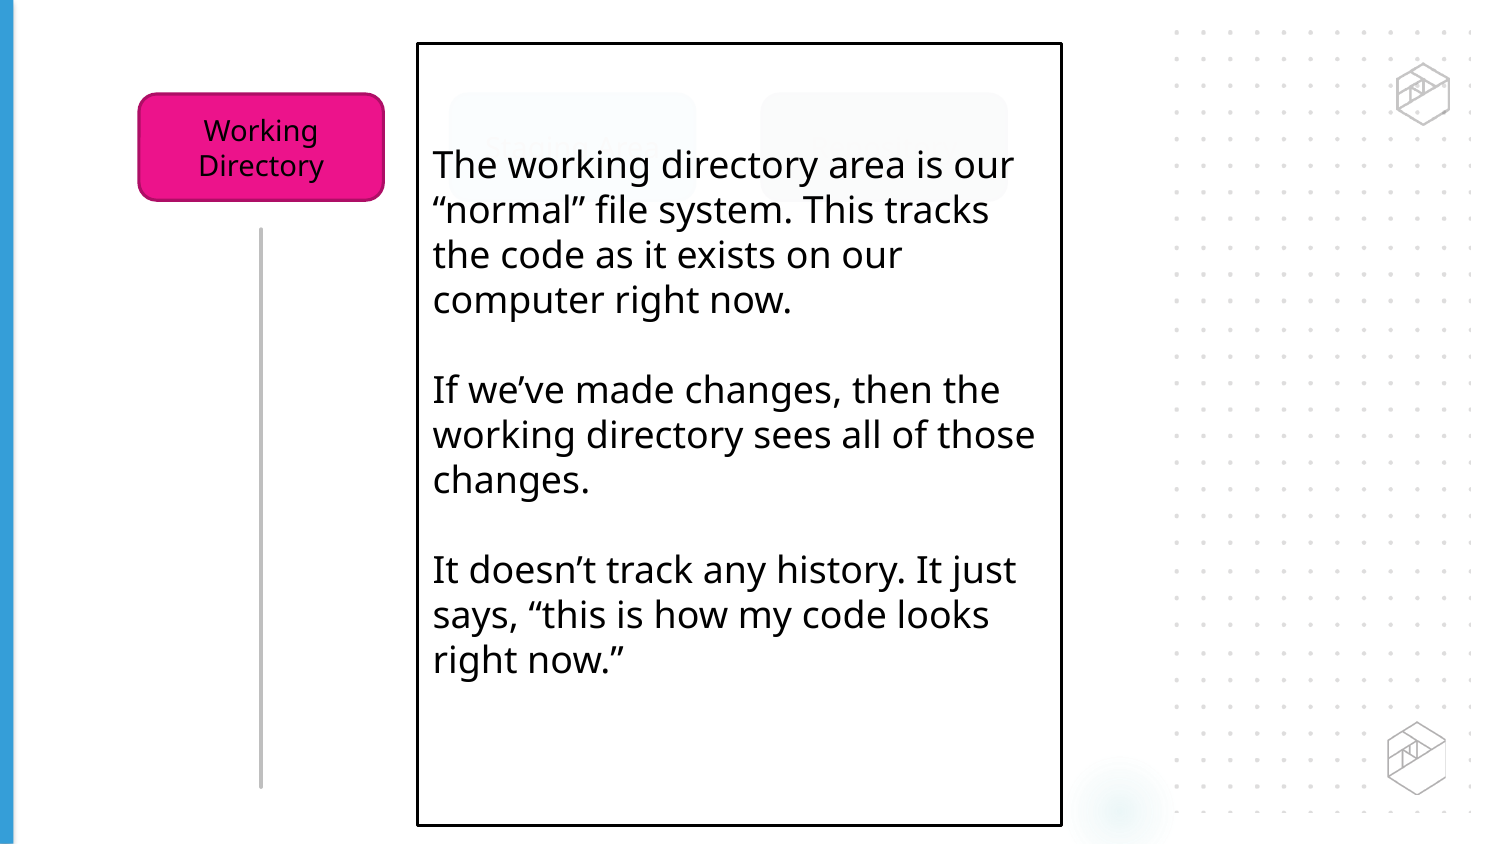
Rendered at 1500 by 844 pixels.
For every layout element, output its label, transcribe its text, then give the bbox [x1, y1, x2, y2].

text_box The working directory area is our “normal” file system. This tracks the code as it exists on our computer right now. If we’ve made changes, then the working directory sees all of those changes. It doesn’t track any history. It just says, “this is how my code looks right now.” [416, 42, 1063, 827]
picture [1058, 750, 1181, 844]
text_box Working Directory [137, 92, 385, 202]
picture [1396, 62, 1451, 126]
